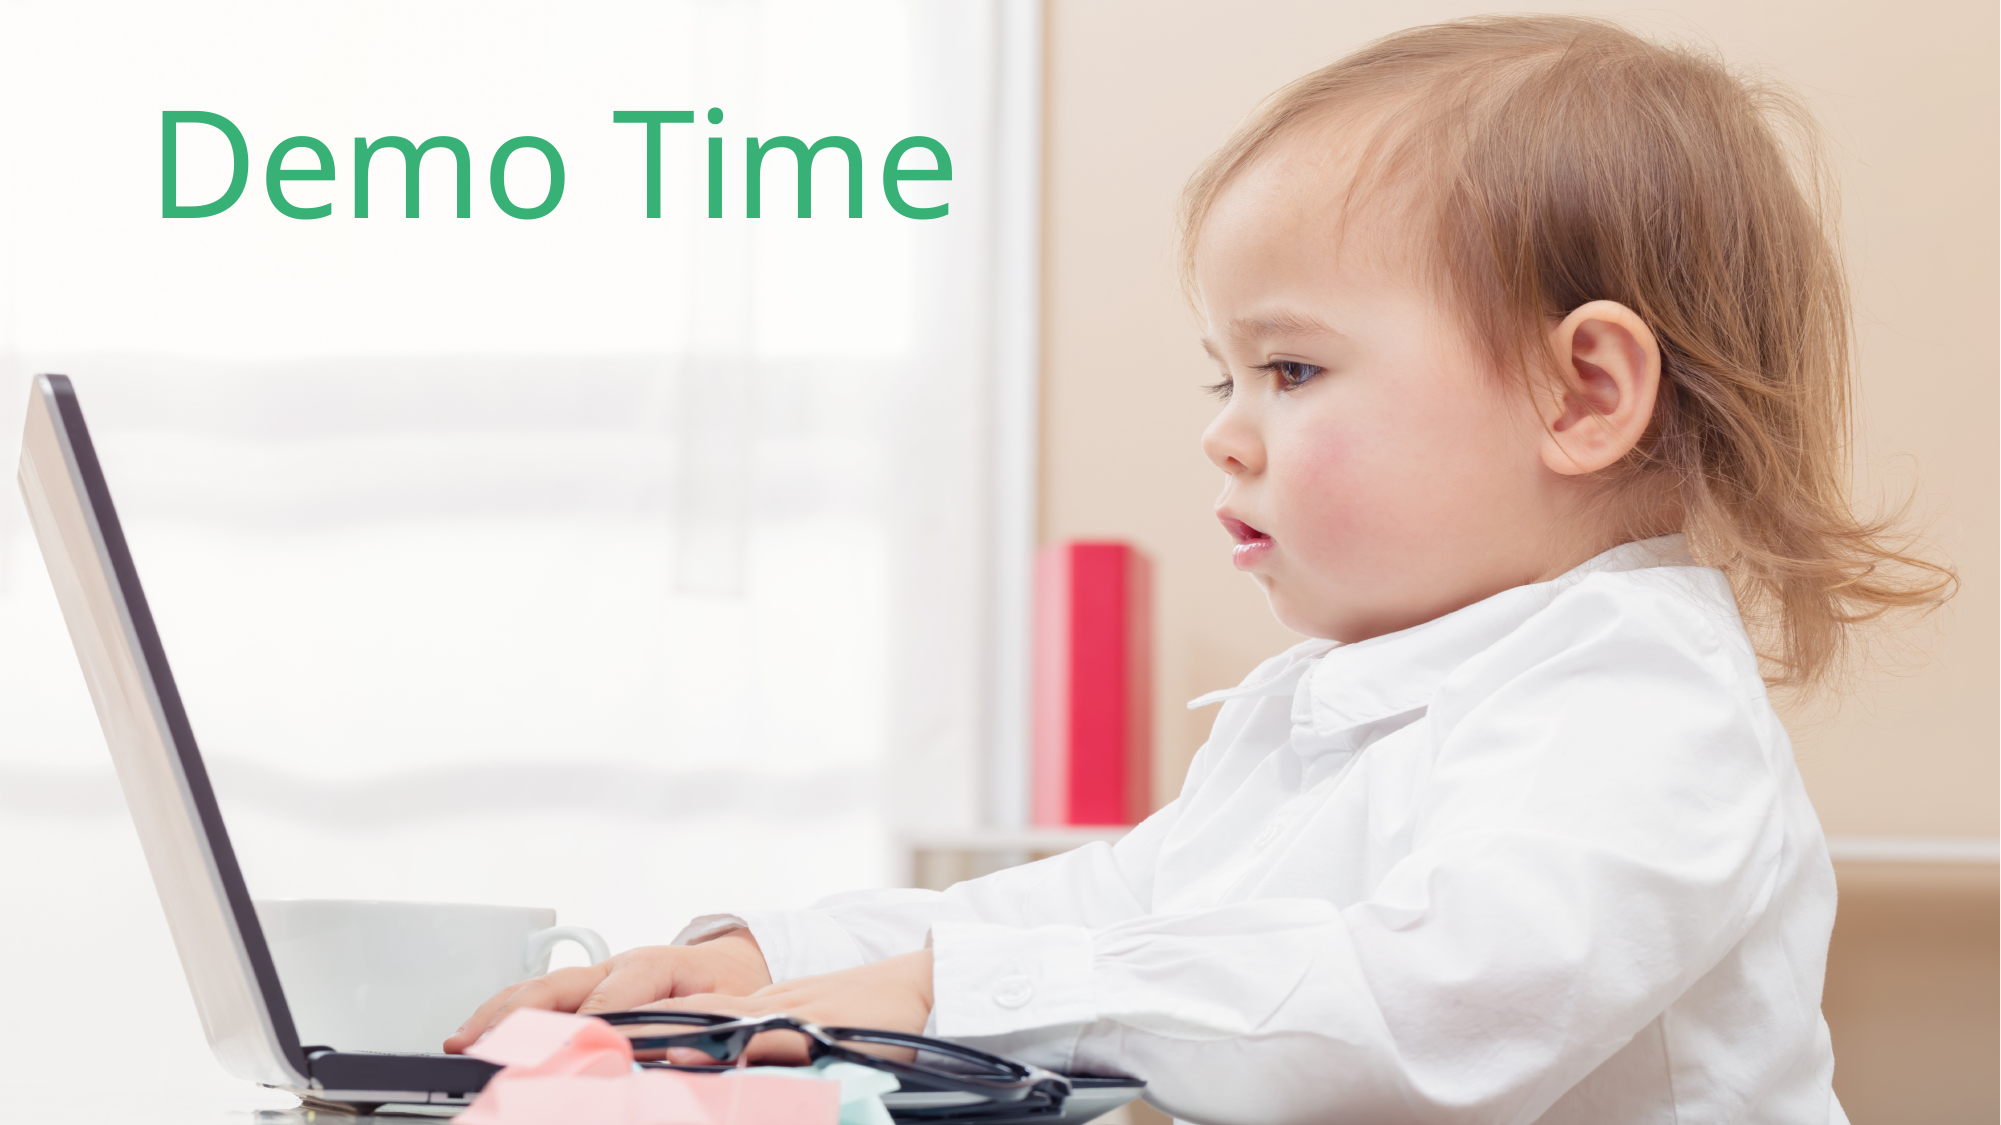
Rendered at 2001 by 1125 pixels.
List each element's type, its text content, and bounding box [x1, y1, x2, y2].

text_box Demo Time [134, 60, 975, 256]
picture [0, 0, 2001, 1125]
